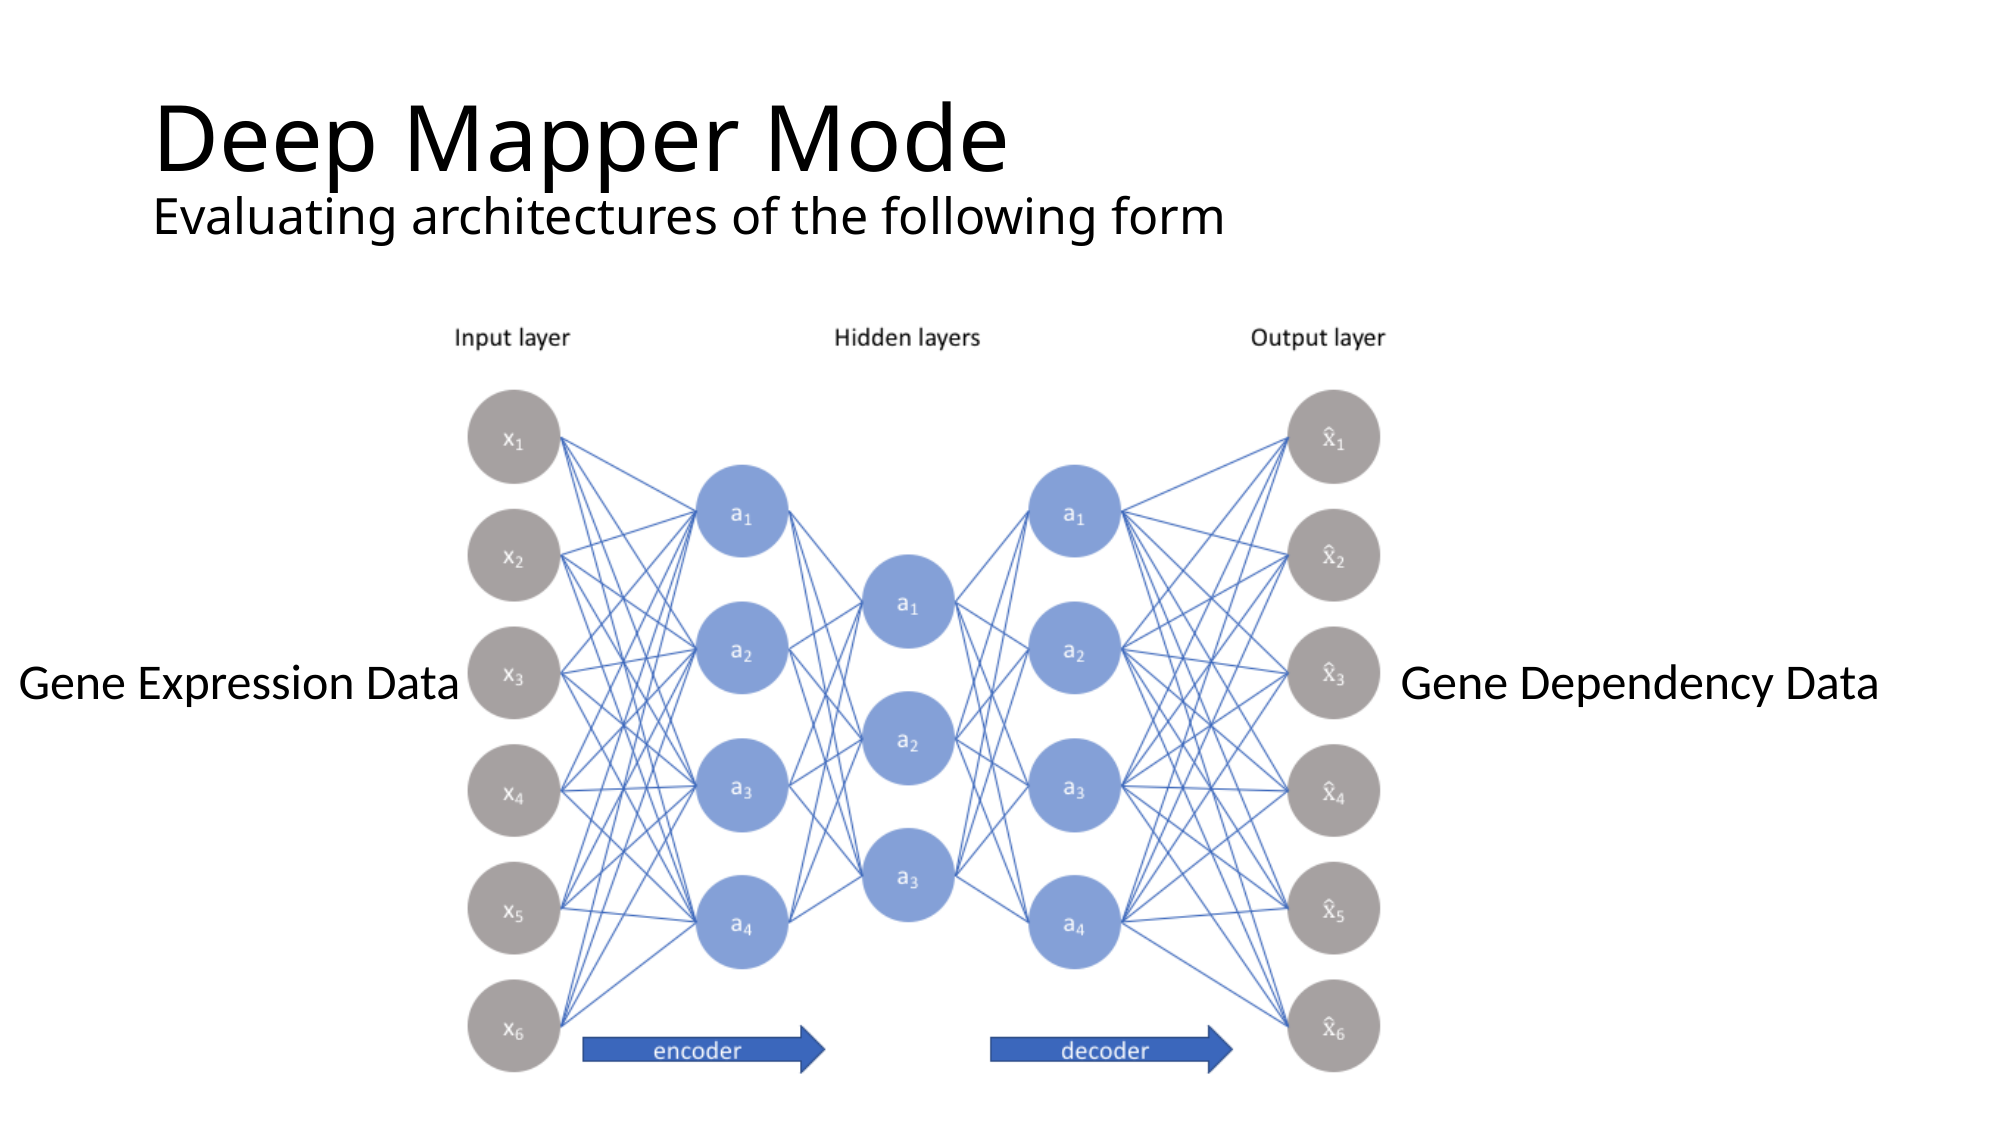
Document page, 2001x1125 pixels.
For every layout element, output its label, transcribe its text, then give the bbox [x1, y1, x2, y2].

text_box Gene Dependency Data [1504, 642, 1921, 717]
title Deep Mapper Mode Evaluating architectures of the following form [137, 59, 1863, 278]
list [359, 315, 1504, 1090]
text_box Gene Expression Data [0, 641, 359, 717]
